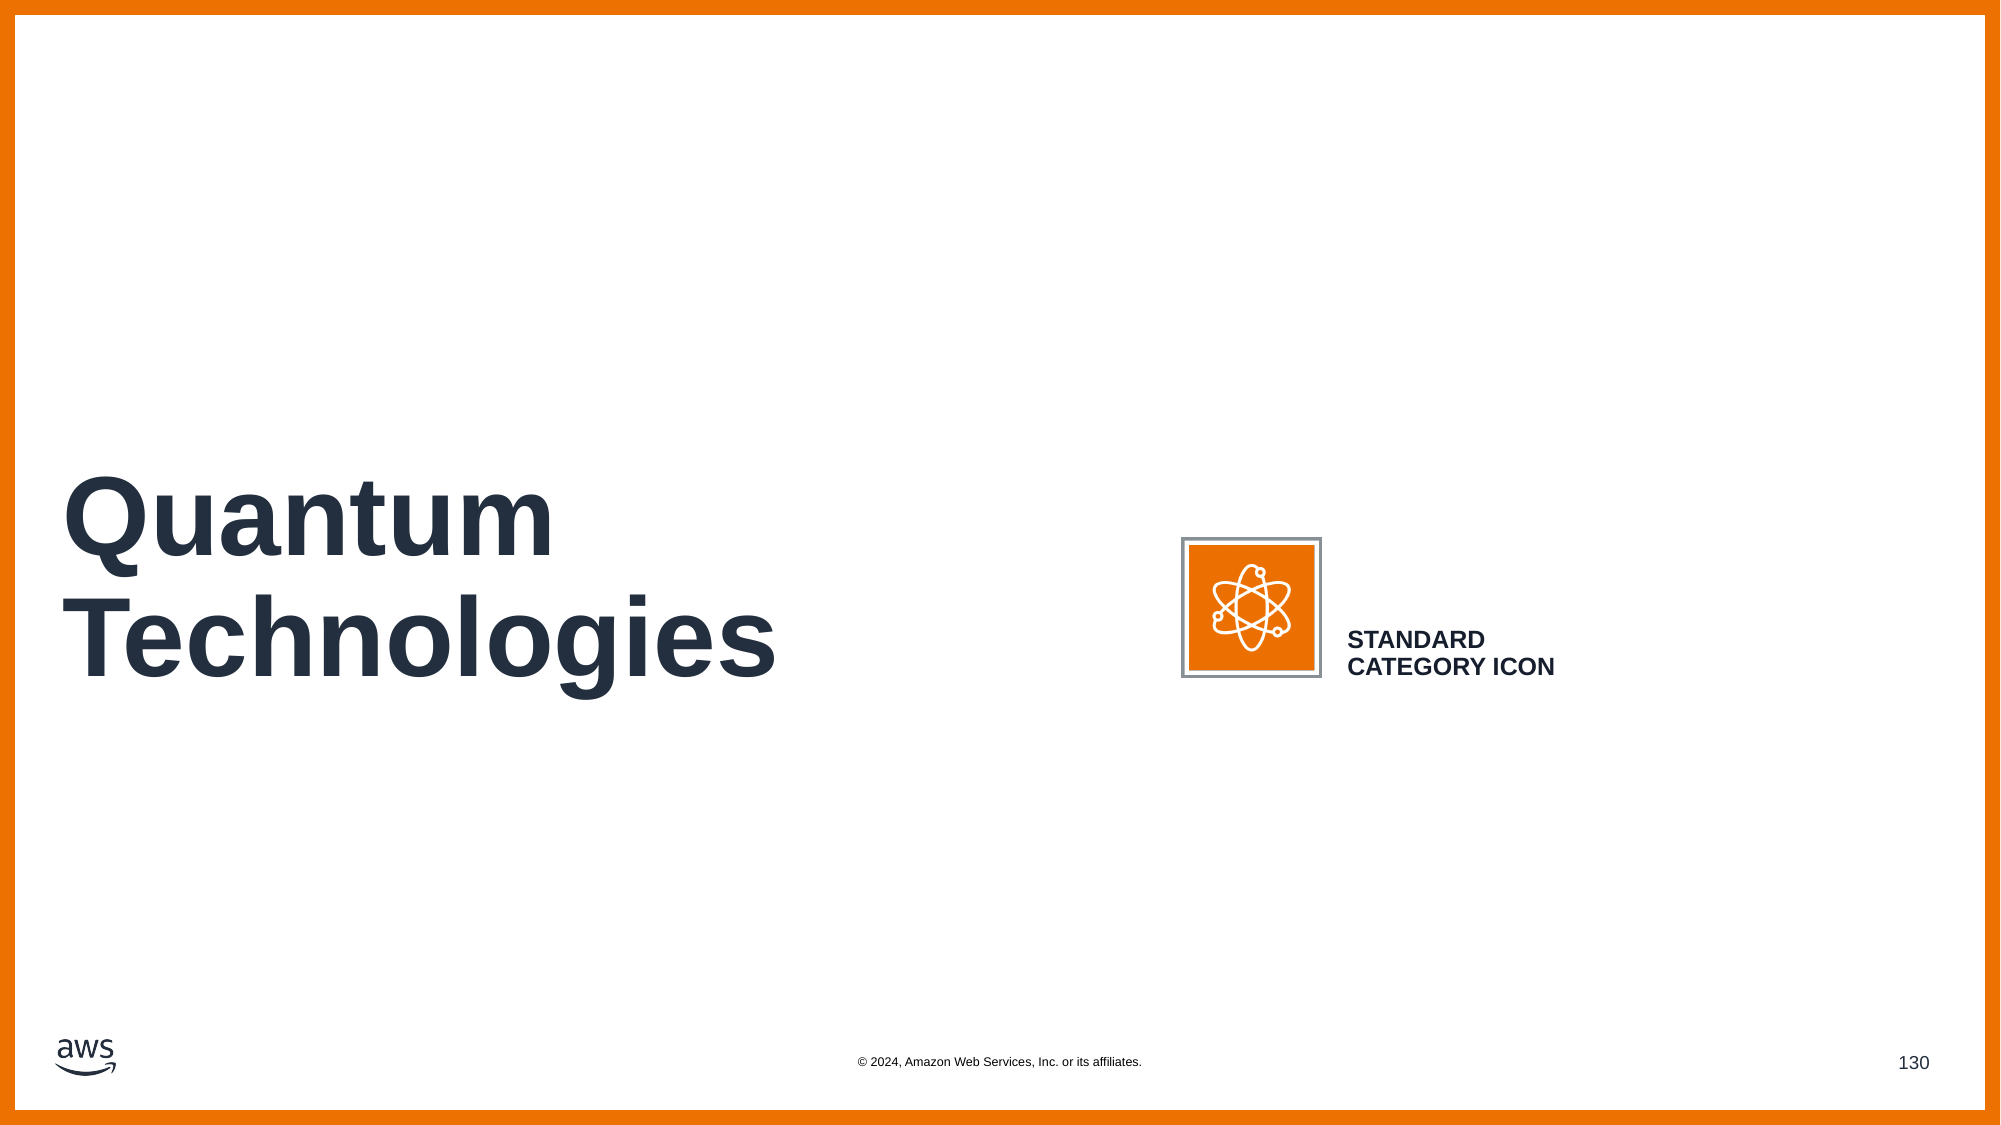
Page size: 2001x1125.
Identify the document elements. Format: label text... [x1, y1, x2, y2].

slide_number 130 [1494, 1031, 1945, 1092]
picture [55, 1039, 116, 1076]
footer © 2024, Amazon Web Services, Inc. or its affiliates. [662, 1031, 1338, 1092]
title Quantum Technologies [47, 339, 1393, 709]
picture [1181, 537, 1322, 678]
text_box STANDARD CATEGORY ICON [1332, 541, 1780, 689]
